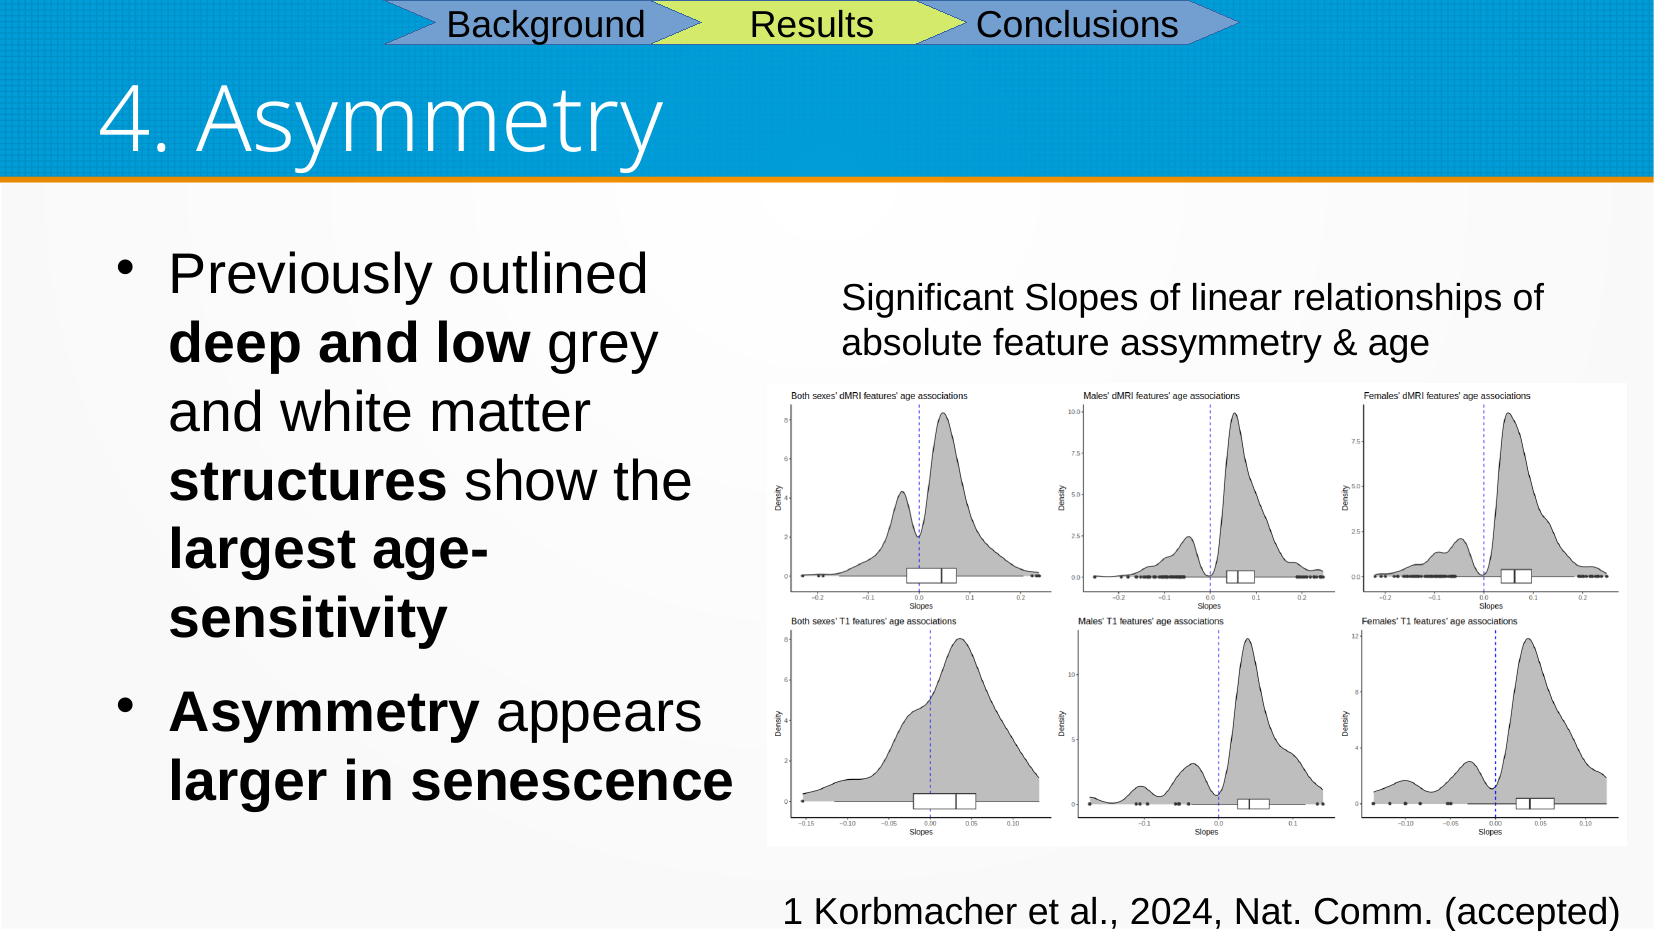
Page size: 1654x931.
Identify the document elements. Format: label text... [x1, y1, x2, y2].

text_box Results [649, 0, 964, 45]
text_box Conclusions [915, 0, 1240, 45]
list Previously outlined deep and low grey and white matter structures show the largest age-sensitivity Asymmetry appears larger in senescence [98, 236, 739, 857]
title 4. Asymmetry [98, 14, 1624, 170]
text_box Background [383, 0, 699, 45]
text_box Significant Slopes of linear relationships of absolute feature assymmetry & age [826, 265, 1595, 382]
text_box 1 Korbmacher et al., 2024, Nat. Comm. (accepted) [767, 879, 1654, 922]
picture [0, 177, 1654, 931]
